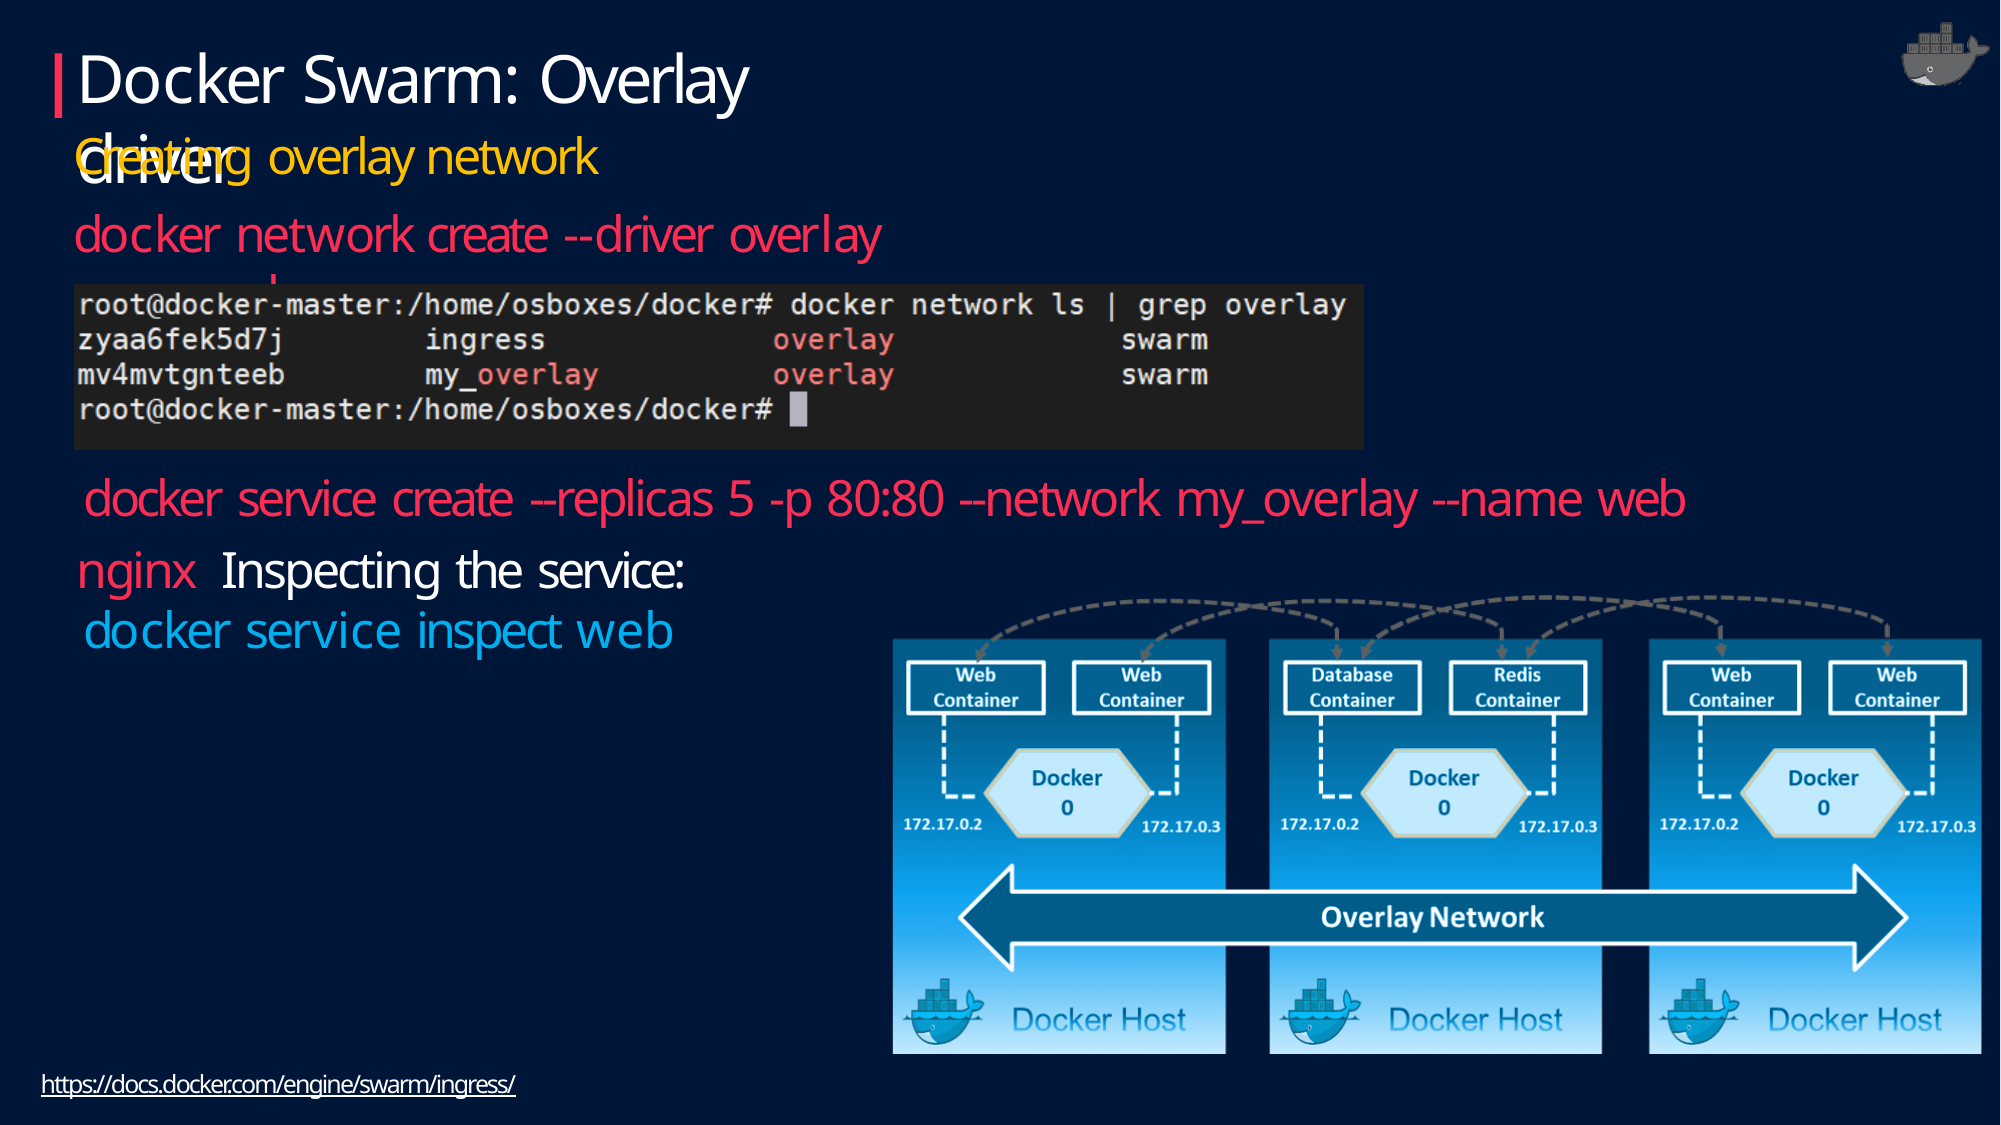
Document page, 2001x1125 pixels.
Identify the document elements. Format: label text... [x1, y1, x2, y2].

text_box docker service create --replicas 5 -p 80:80 --network my_overlay --name web nginx Inspecting the service: docker service inspect web [74, 451, 1715, 659]
title Docker Swarm: Overlay driver [74, 34, 854, 104]
text_box https://docs.docker.com/engine/swarm/ingress/ [38, 1066, 517, 1099]
picture [74, 283, 1364, 450]
text_box [54, 53, 63, 118]
picture [881, 595, 2000, 1054]
text_box Creating overlay network docker network create --driver overlay my_overlay [71, 104, 1059, 285]
picture [1900, 21, 1990, 87]
